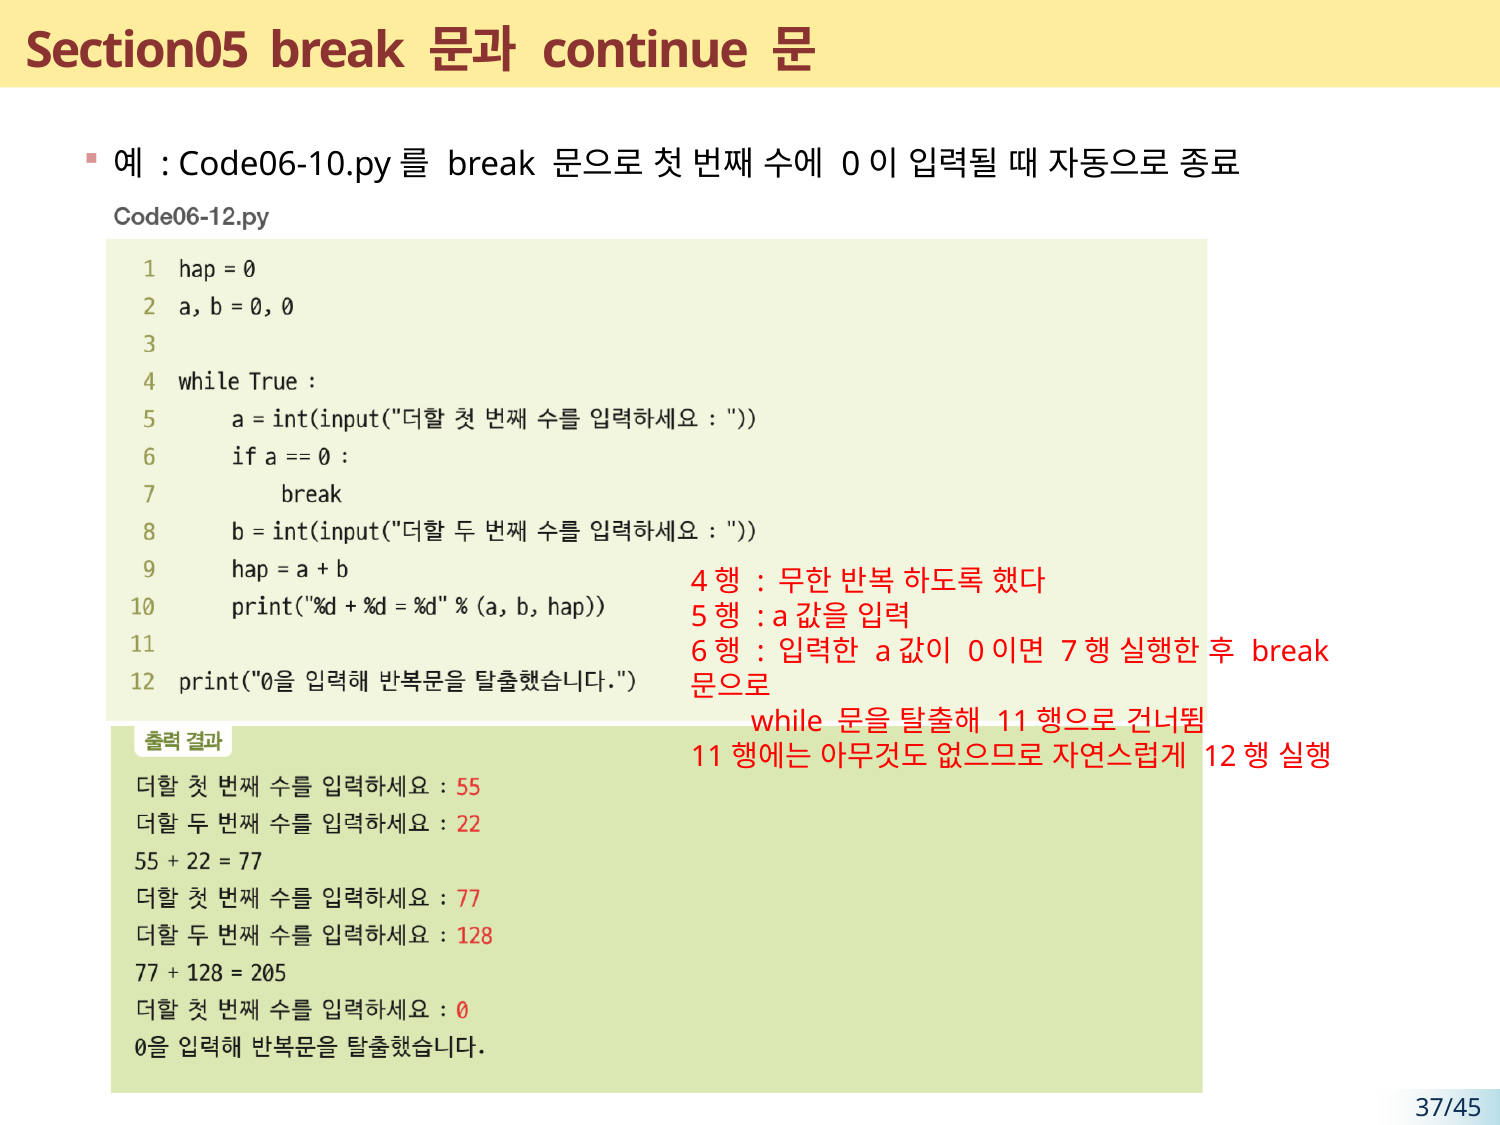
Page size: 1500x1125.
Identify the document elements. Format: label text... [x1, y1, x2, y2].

title Section05 break 문과 continue 문 [10, 8, 1288, 87]
picture [102, 202, 1208, 1094]
text_box 4행 : 무한 반복 하도록 했다 5행 : a값을 입력 6행 : 입력한 a값이 0이면 7행 실행한 후 break 문으로 while 문을 탈출해 11행으로 건너뜀 11행에는 아무것도 없으므로 자연스럽게 12행 실행 [1212, 555, 1427, 780]
list 예 : Code06-10.py를 break 문으로 첫 번째 수에 0이 입력될 때 자동으로 종료 [10, 126, 1481, 1057]
